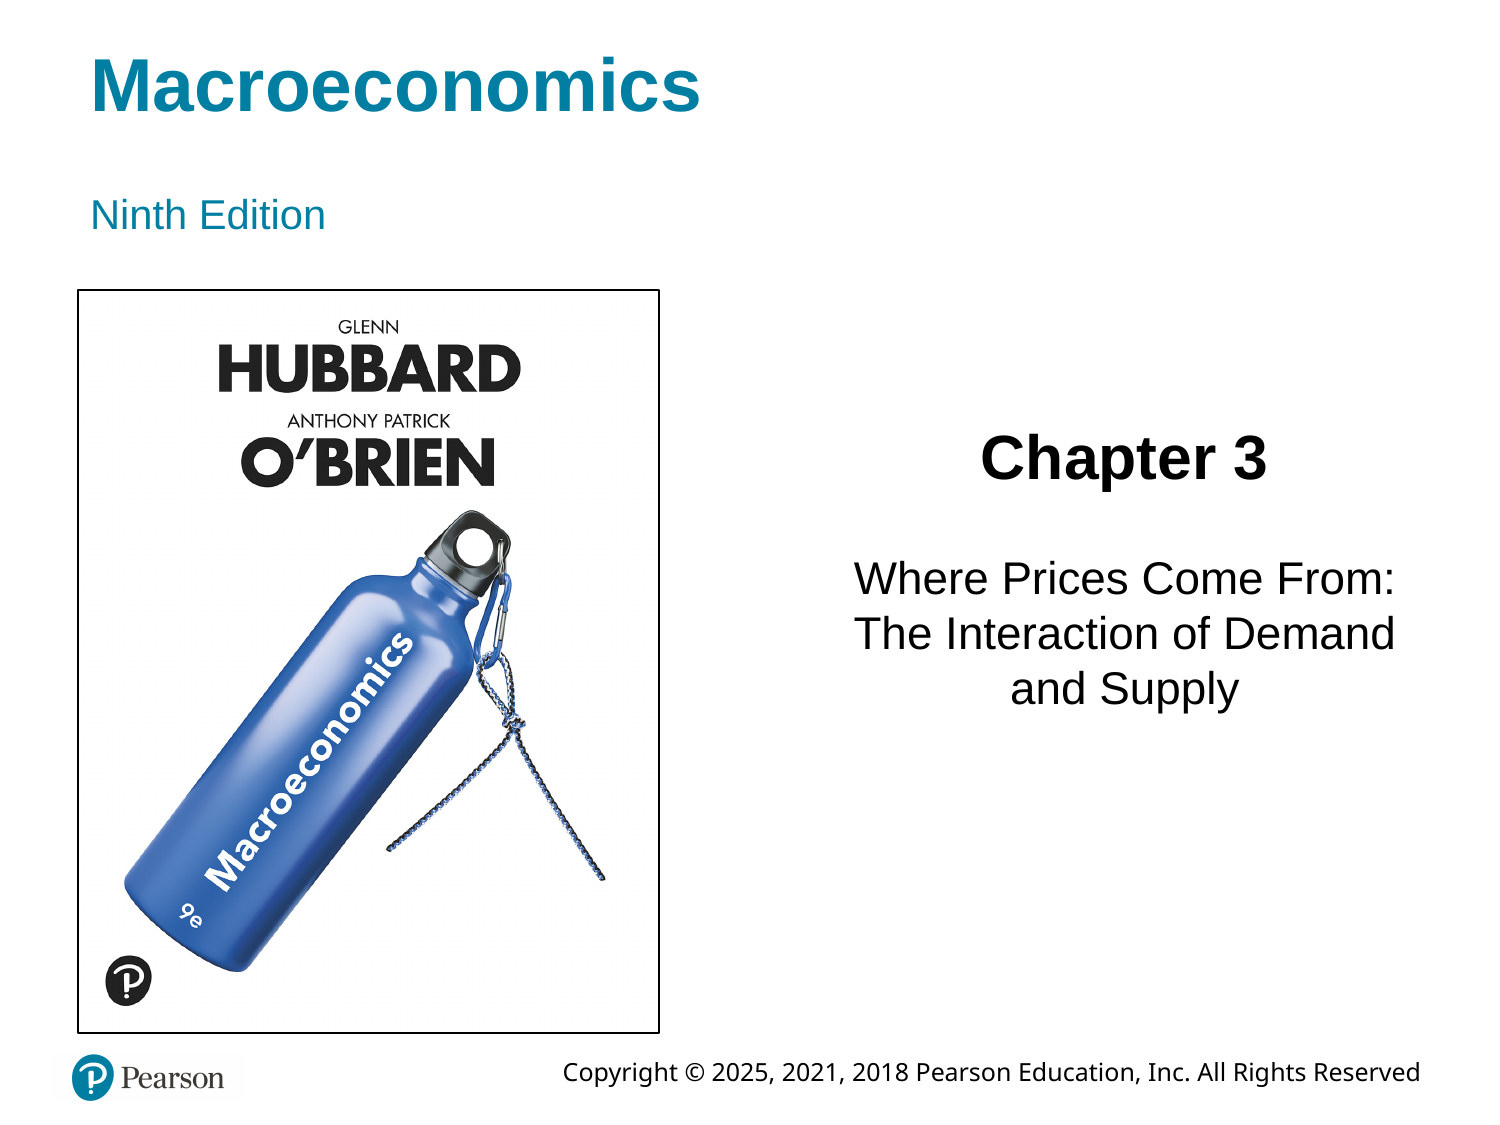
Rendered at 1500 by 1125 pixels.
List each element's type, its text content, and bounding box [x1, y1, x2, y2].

picture [51, 1052, 245, 1103]
title Macroeconomics [75, 30, 1425, 132]
list Where Prices Come From: The Interaction of Demand and Supply [825, 533, 1425, 729]
list Ninth Edition [75, 153, 1425, 273]
list Copyright © 2025, 2021, 2018 Pearson Education, Inc. All Rights Reserved [356, 1052, 1438, 1090]
picture [78, 290, 659, 1033]
list Chapter 3 [825, 312, 1425, 508]
